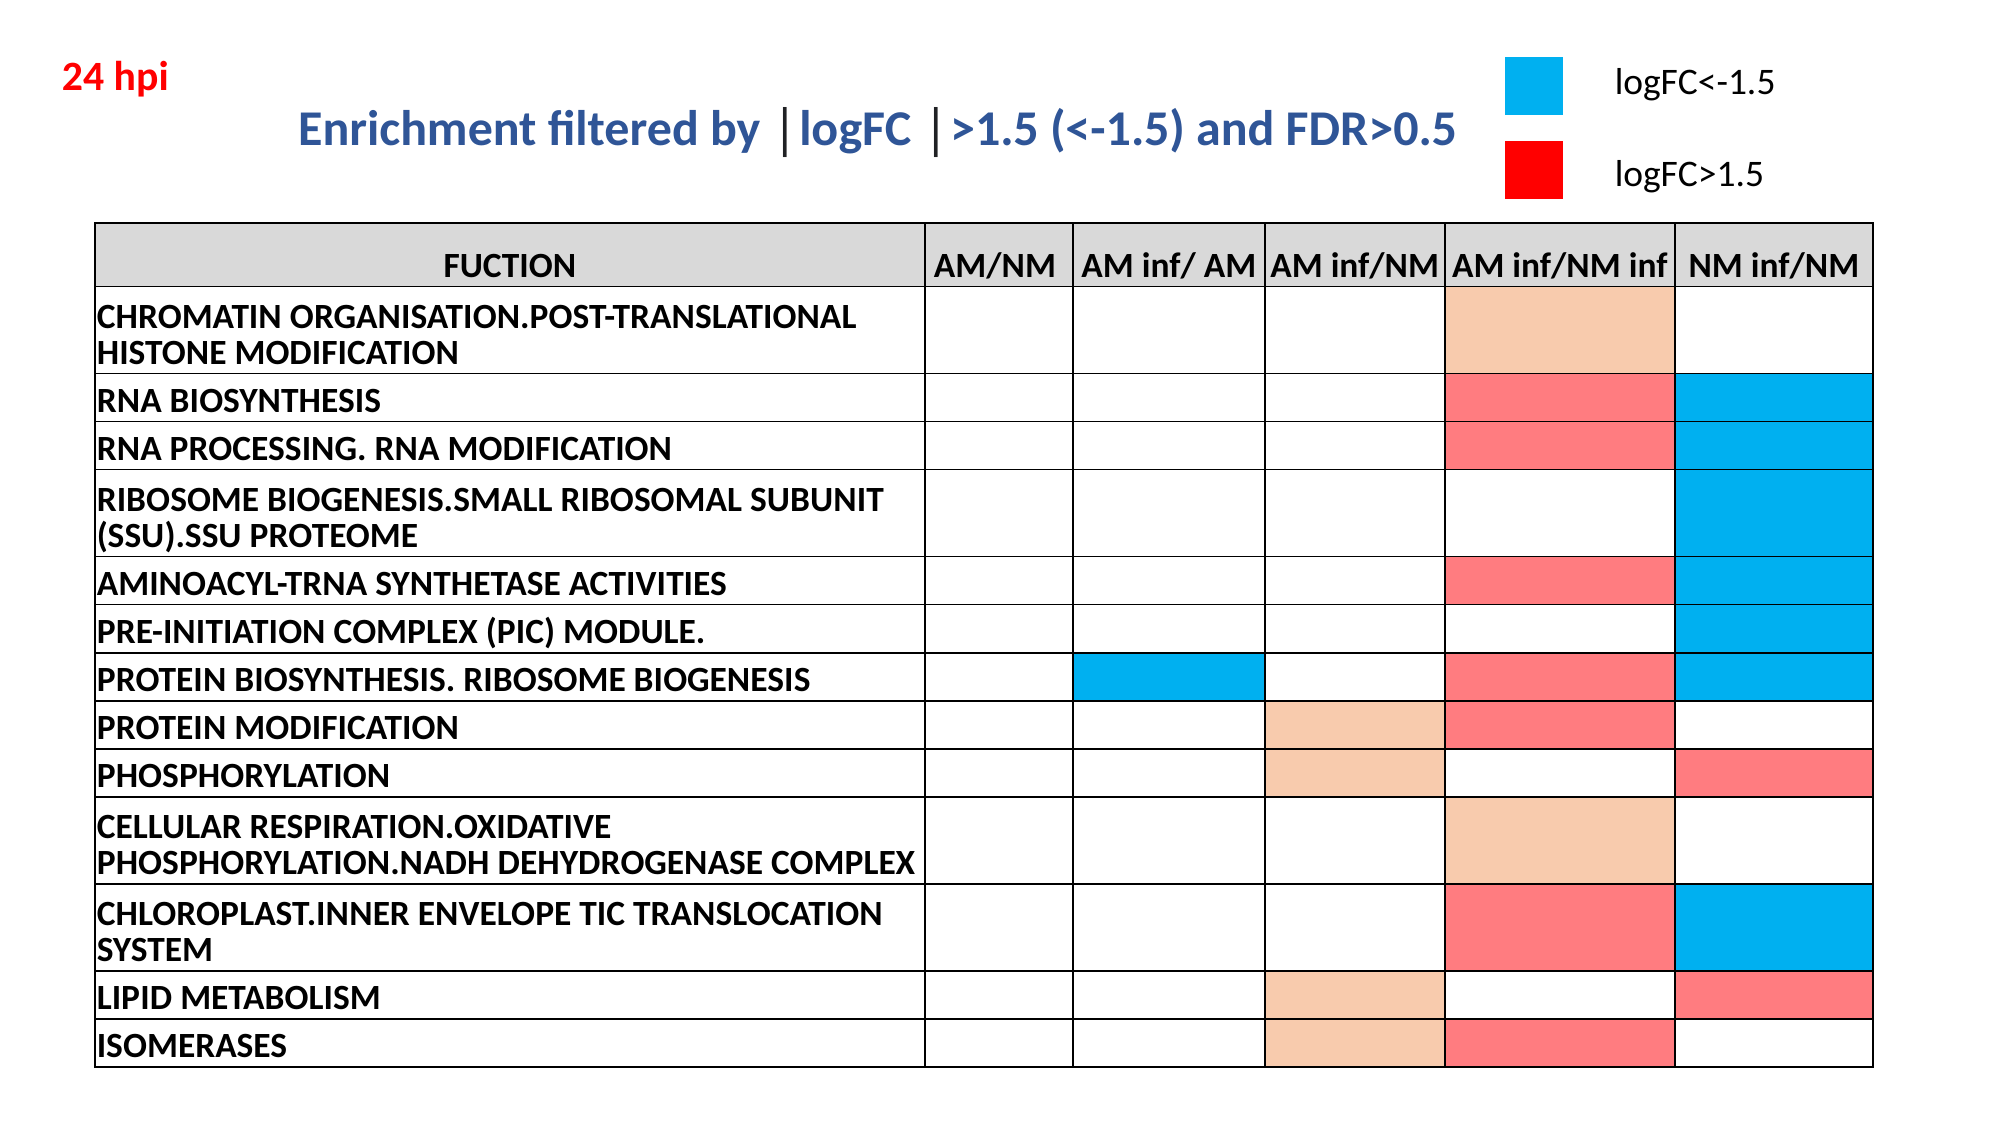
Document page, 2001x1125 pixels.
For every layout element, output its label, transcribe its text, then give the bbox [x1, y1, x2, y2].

table_cell [1266, 1020, 1444, 1066]
text_box 24 hpi [47, 41, 327, 107]
table_cell [1446, 654, 1674, 700]
table_cell [1266, 287, 1444, 373]
table_cell CHLOROPLAST.INNER ENVELOPE TIC TRANSLOCATION SYSTEM [96, 885, 924, 970]
text_box Enrichment filtered by |logFC |>1.5 (<-1.5) and FDR>0.5 [283, 87, 1644, 163]
table_cell [1266, 557, 1444, 604]
table_cell [1266, 885, 1444, 970]
table_cell [1446, 422, 1674, 469]
table_cell [926, 885, 1072, 970]
table_cell [926, 702, 1072, 748]
table_cell [1266, 654, 1444, 700]
table_cell [1074, 557, 1264, 604]
table_cell CHROMATIN ORGANISATION.POST-TRANSLATIONAL HISTONE MODIFICATION [96, 287, 924, 373]
table_header NM inf/NM [1676, 224, 1872, 286]
table_cell PROTEIN BIOSYNTHESIS. RIBOSOME BIOGENESIS [96, 654, 924, 700]
table_cell [926, 557, 1072, 604]
table_cell [926, 605, 1072, 652]
table_cell PROTEIN MODIFICATION [96, 702, 924, 748]
table_cell [926, 374, 1072, 421]
table_cell [926, 422, 1072, 469]
table_cell [1446, 557, 1674, 604]
table_cell [1676, 702, 1872, 748]
table_cell [1074, 972, 1264, 1018]
table_cell [926, 1020, 1072, 1066]
table_header AM inf/NM [1266, 224, 1444, 286]
table_cell [1266, 972, 1444, 1018]
table_cell [1676, 798, 1872, 883]
table_cell [1676, 654, 1872, 700]
table_cell [1676, 287, 1872, 373]
table_cell [1266, 702, 1444, 748]
table_cell ISOMERASES [96, 1020, 924, 1066]
table_cell [1446, 750, 1674, 796]
table_cell [1074, 287, 1264, 373]
table_cell [1676, 1020, 1872, 1066]
table_cell [926, 750, 1072, 796]
table_cell [1446, 972, 1674, 1018]
table_cell [1446, 374, 1674, 421]
table_cell [926, 972, 1072, 1018]
table_cell [1446, 287, 1674, 373]
table_cell [1074, 470, 1264, 556]
table_cell CELLULAR RESPIRATION.OXIDATIVE PHOSPHORYLATION.NADH DEHYDROGENASE COMPLEX [96, 798, 924, 883]
table_cell LIPID METABOLISM [96, 972, 924, 1018]
table_cell [1266, 422, 1444, 469]
table_cell [1266, 470, 1444, 556]
table_cell [1676, 885, 1872, 970]
table_cell [1074, 750, 1264, 796]
table_cell [1074, 885, 1264, 970]
table_header AM/NM [926, 224, 1072, 286]
table_cell [1446, 702, 1674, 748]
table_cell [926, 287, 1072, 373]
table_cell [1676, 374, 1872, 421]
table_cell PHOSPHORYLATION [96, 750, 924, 796]
table_cell [1074, 1020, 1264, 1066]
table_cell RNA BIOSYNTHESIS [96, 374, 924, 421]
text_box logFC>1.5 [1600, 141, 1954, 202]
table_cell RNA PROCESSING. RNA MODIFICATION [96, 422, 924, 469]
table_cell [1074, 605, 1264, 652]
table_cell [1676, 605, 1872, 652]
table_cell [1074, 374, 1264, 421]
table_cell [1266, 374, 1444, 421]
table_cell [1074, 798, 1264, 883]
table_cell [1676, 972, 1872, 1018]
table_cell [1446, 885, 1674, 970]
table_cell [1446, 605, 1674, 652]
table_cell [1676, 422, 1872, 469]
table_cell [926, 654, 1072, 700]
table_cell [1074, 654, 1264, 700]
table_header FUCTION [96, 224, 924, 286]
table_cell [1266, 750, 1444, 796]
table_cell [926, 470, 1072, 556]
table_cell [1676, 557, 1872, 604]
table_cell [1266, 798, 1444, 883]
table_cell [1446, 470, 1674, 556]
table_cell [926, 798, 1072, 883]
table_cell RIBOSOME BIOGENESIS.SMALL RIBOSOMAL SUBUNIT (SSU).SSU PROTEOME [96, 470, 924, 556]
table_cell [1266, 605, 1444, 652]
table_cell [1676, 470, 1872, 556]
table_header AM inf/NM inf [1446, 224, 1674, 286]
table_cell [1446, 1020, 1674, 1066]
text_box [1505, 141, 1563, 199]
table_cell [1446, 798, 1674, 883]
table_cell [1676, 750, 1872, 796]
table_cell PRE-INITIATION COMPLEX (PIC) MODULE. [96, 605, 924, 652]
text_box logFC<-1.5 [1600, 49, 1954, 110]
table_cell [1074, 702, 1264, 748]
table_cell AMINOACYL-TRNA SYNTHETASE ACTIVITIES [96, 557, 924, 604]
table_cell [1074, 422, 1264, 469]
text_box [1505, 57, 1563, 115]
table_header AM inf/ AM [1074, 224, 1264, 286]
